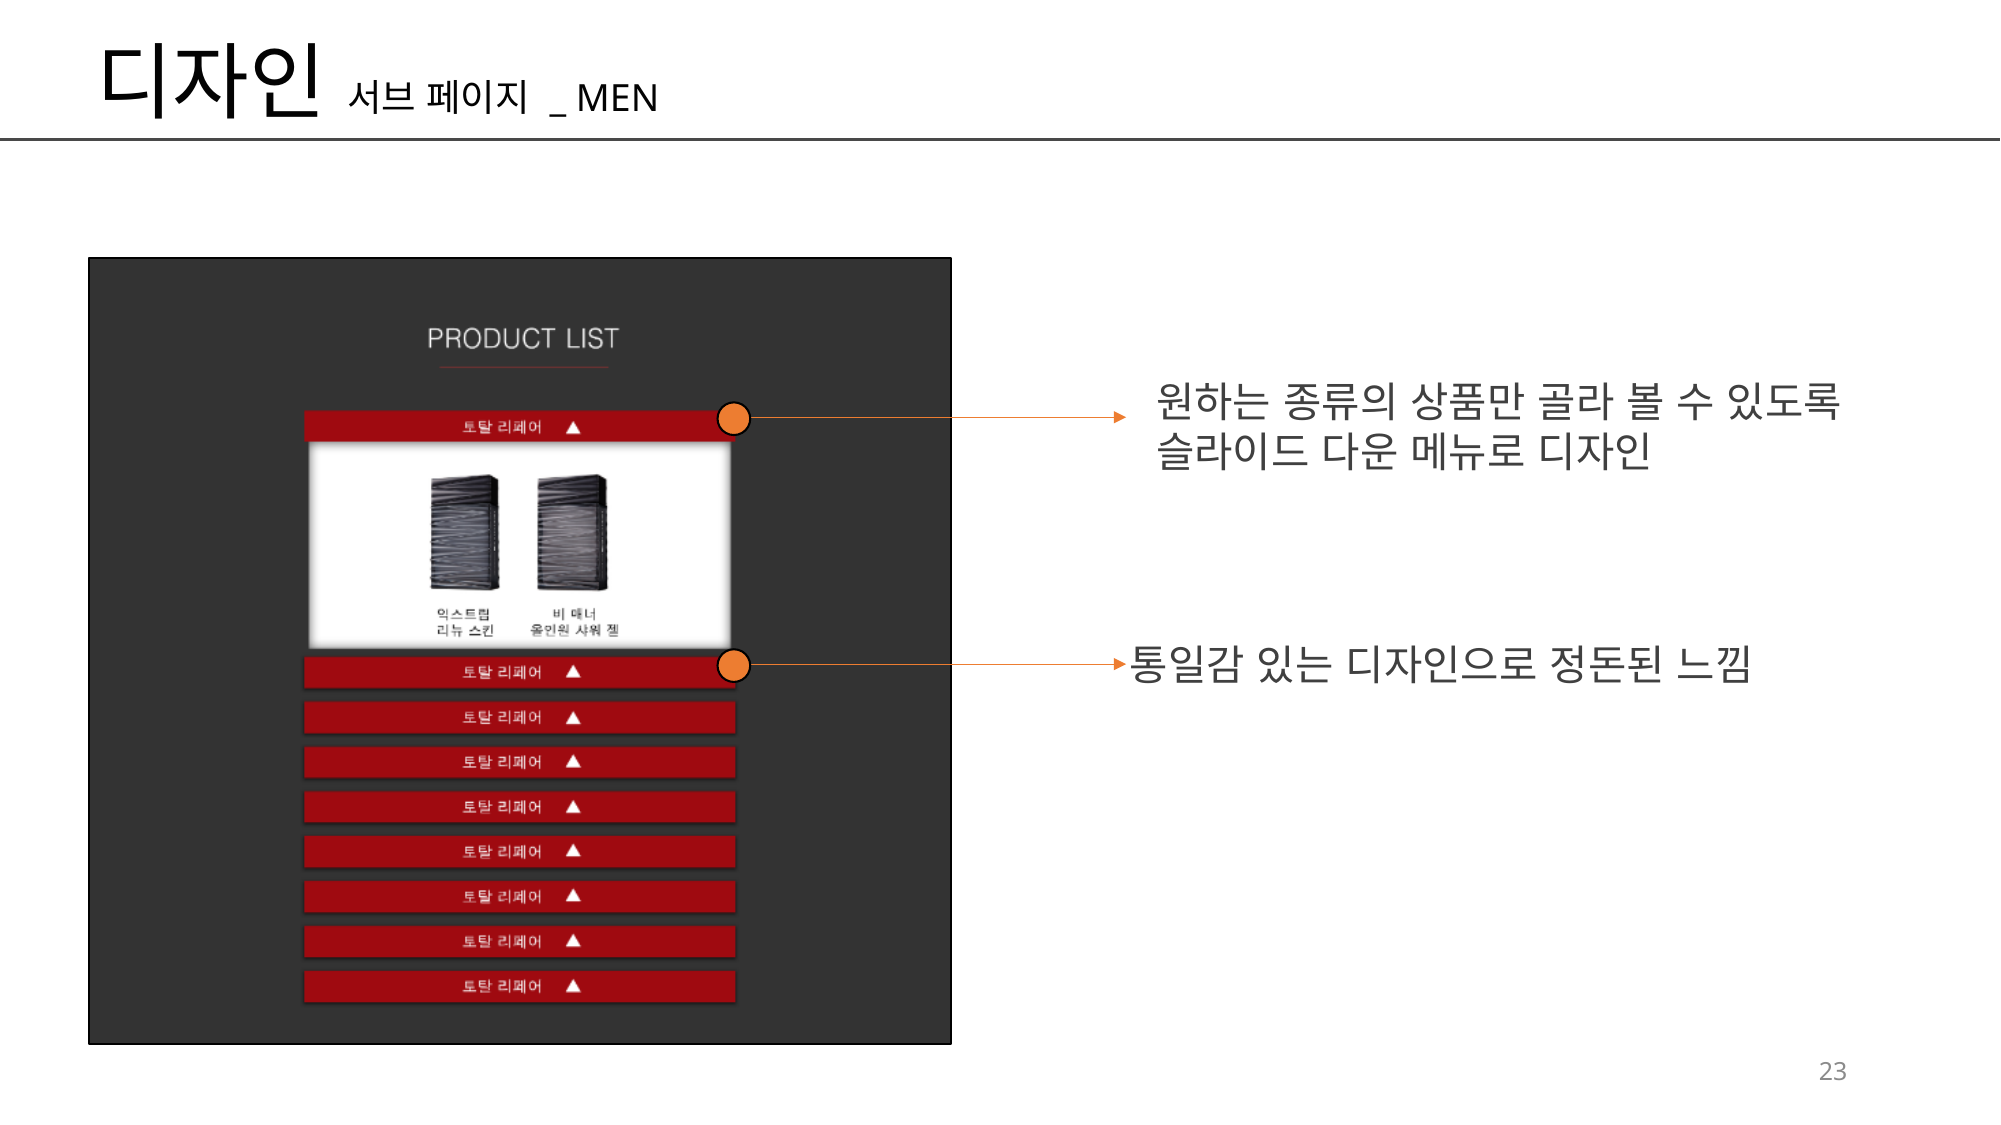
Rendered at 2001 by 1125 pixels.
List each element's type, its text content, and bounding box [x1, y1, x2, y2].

text_box 서브 페이지 _ MEN [332, 66, 1333, 127]
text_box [717, 649, 1127, 682]
picture [89, 258, 951, 1043]
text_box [717, 402, 1127, 436]
slide_number 23 [1412, 1042, 1863, 1103]
text_box 원하는 종류의 상품만 골라 볼 수 있도록 슬라이드 다운 메뉴로 디자인 [1141, 368, 1878, 484]
text_box 통일감 있는 디자인으로 정돈된 느낌 [1114, 631, 1769, 697]
text_box 디자인 [81, 33, 341, 138]
